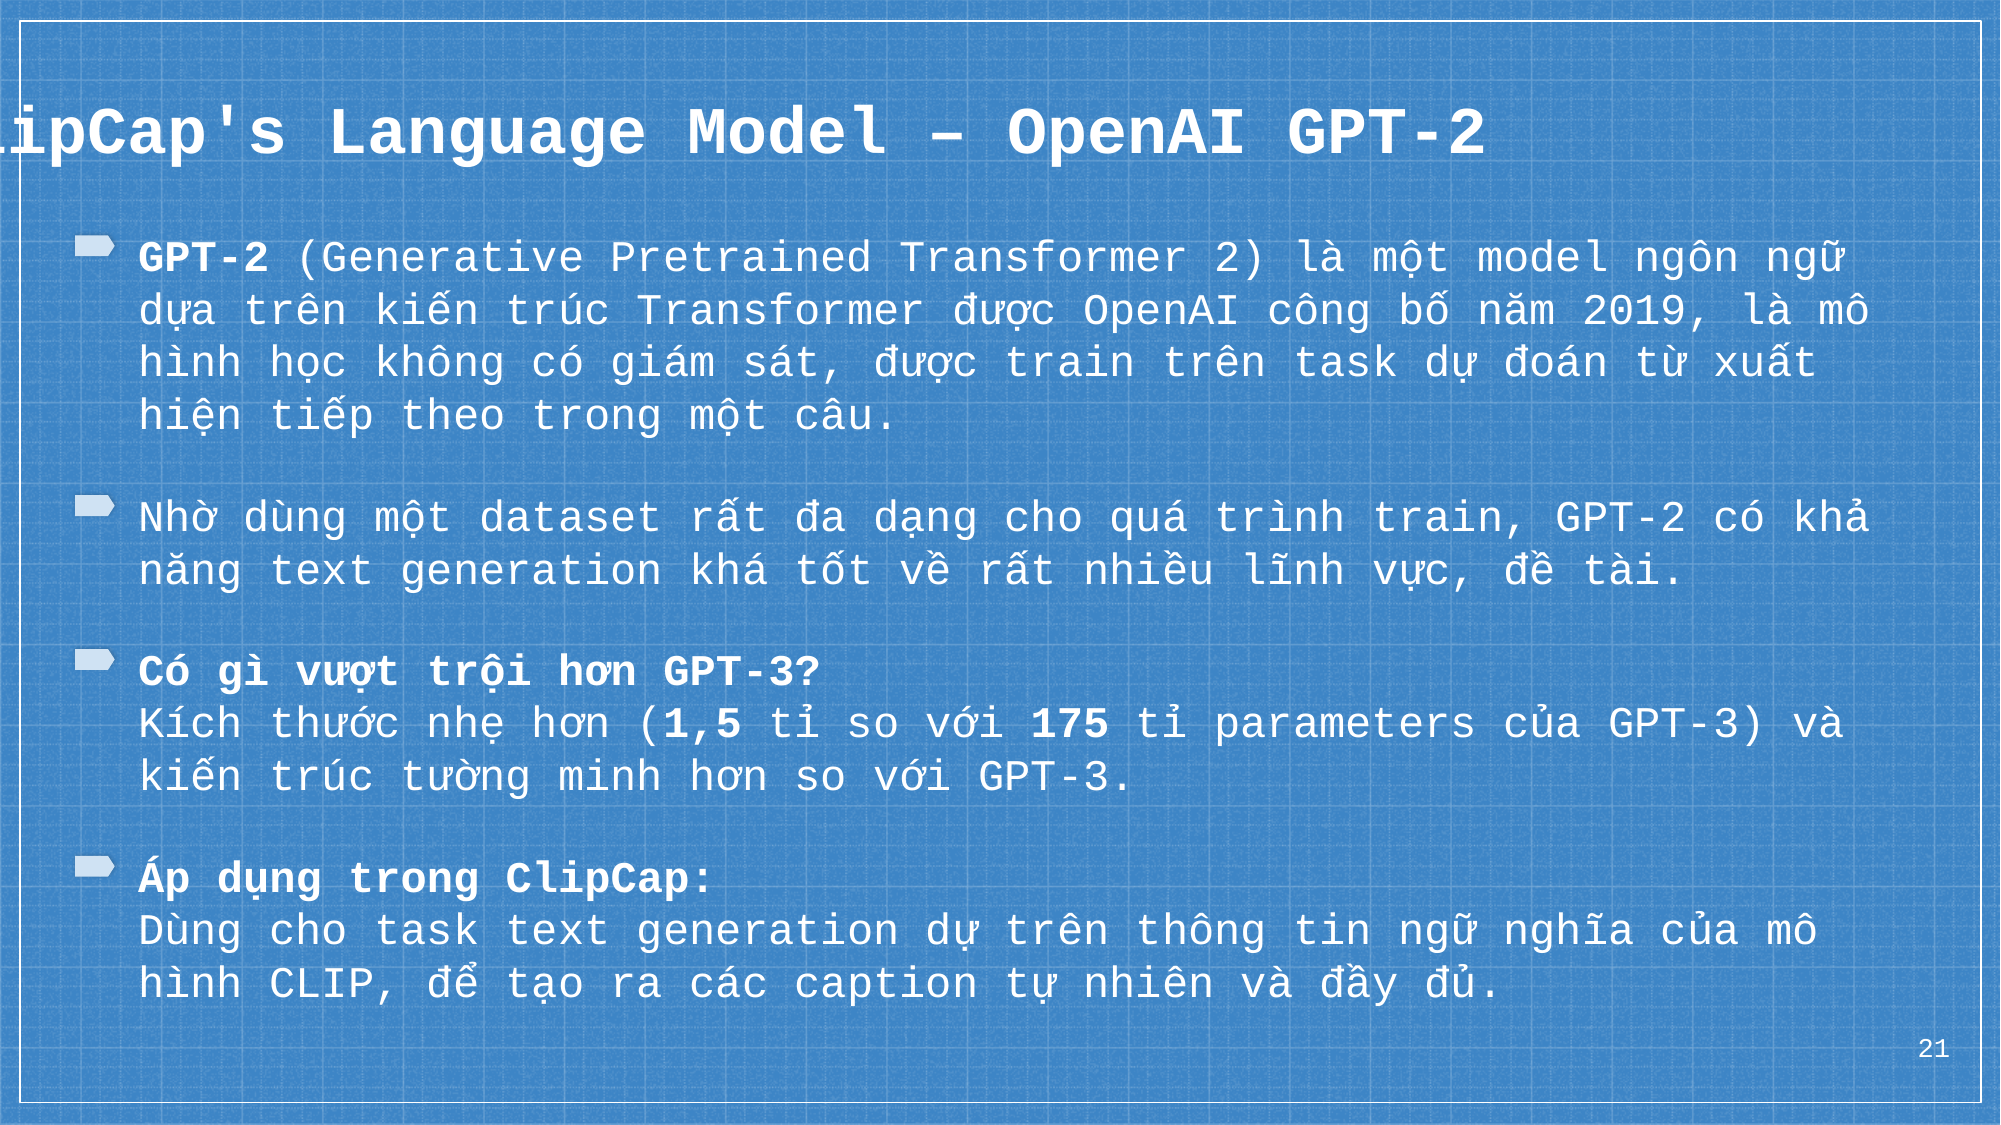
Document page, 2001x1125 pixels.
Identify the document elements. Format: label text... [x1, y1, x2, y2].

picture [0, 0, 2000, 1125]
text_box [74, 480, 1926, 602]
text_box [74, 220, 1926, 448]
text_box ClipCap's Language Model – OpenAI GPT-2 [0, 79, 1503, 175]
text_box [74, 840, 1926, 1016]
slide_number 21 [1864, 1015, 1966, 1079]
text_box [74, 633, 1926, 809]
picture [21, 22, 1980, 1102]
